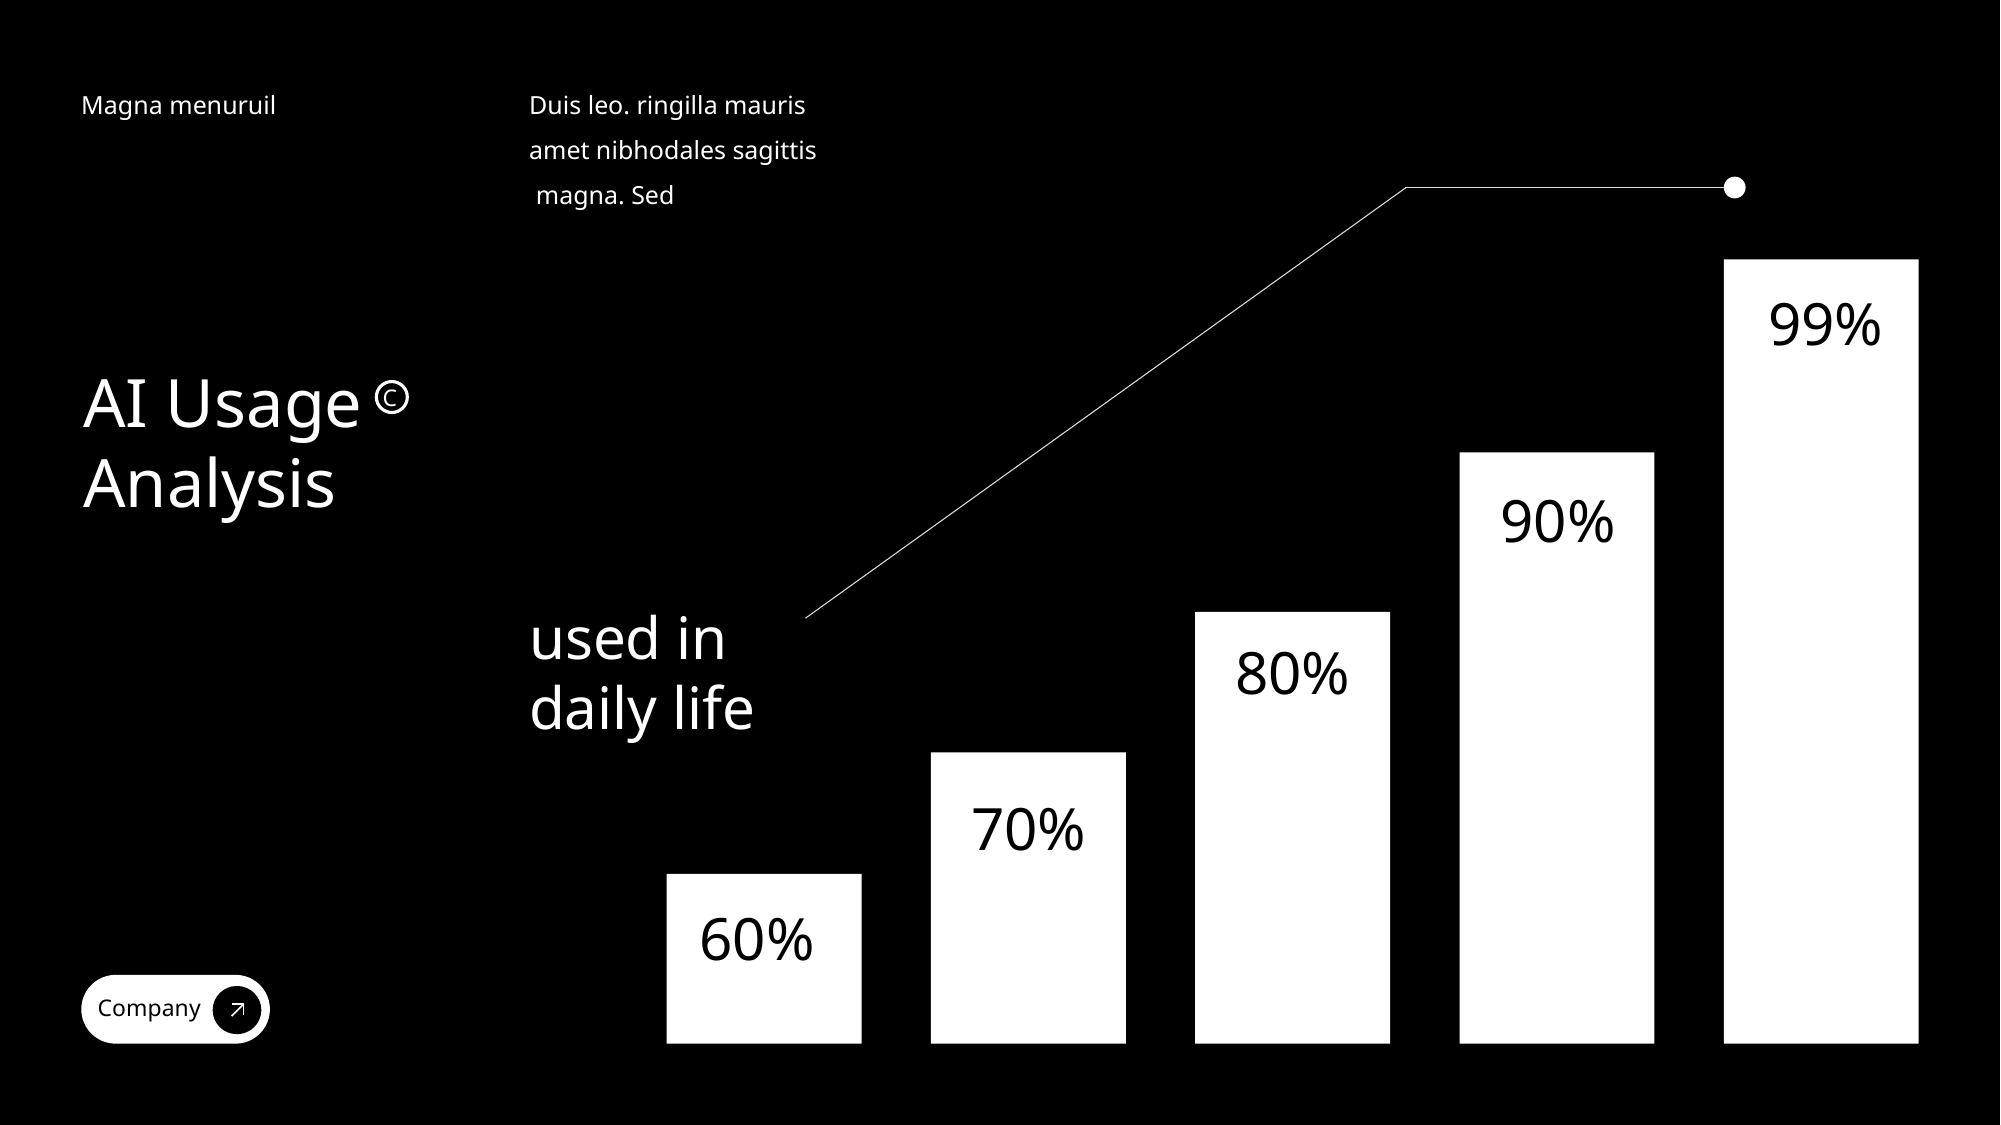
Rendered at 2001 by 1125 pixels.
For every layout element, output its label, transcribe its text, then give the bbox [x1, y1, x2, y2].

text_box [1459, 451, 1655, 1045]
text_box 80% [1220, 629, 1395, 714]
text_box [1723, 258, 1920, 1045]
text_box Duis leo. ringilla mauris amet nibhodales sagittis magna. Sed [514, 67, 1515, 217]
text_box 60% [684, 894, 860, 980]
text_box 99% [1753, 279, 1928, 365]
text_box [1194, 619, 1391, 1045]
text_box [930, 751, 1127, 1045]
text_box used in daily life [514, 593, 779, 749]
text_box 90% [1485, 476, 1661, 562]
text_box 70% [956, 784, 1131, 870]
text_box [805, 187, 1407, 619]
text_box Magna menuruil [66, 67, 324, 128]
text_box [666, 873, 863, 1045]
text_box [1722, 175, 1747, 200]
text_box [367, 376, 408, 420]
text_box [81, 974, 270, 1044]
text_box AI Usage Analysis [68, 353, 395, 529]
